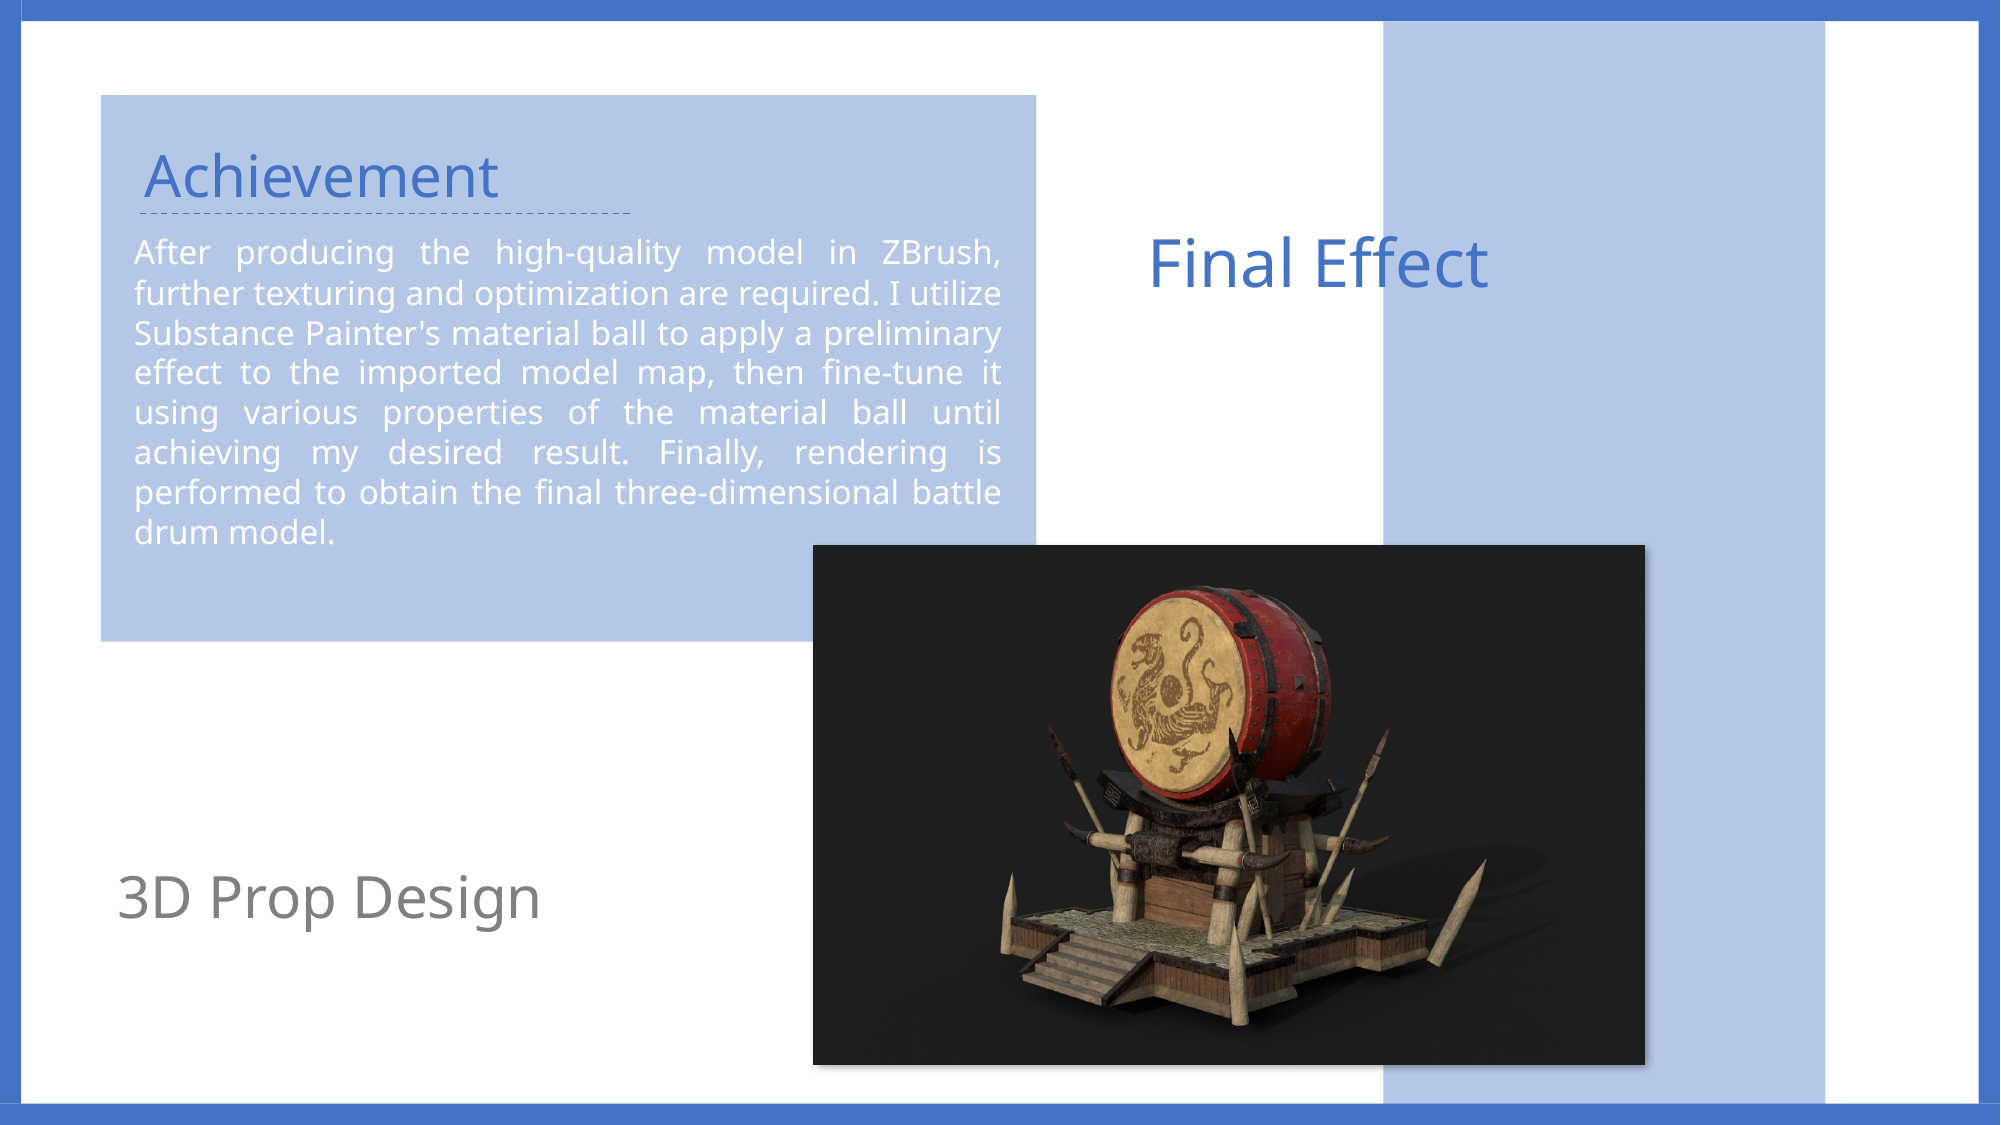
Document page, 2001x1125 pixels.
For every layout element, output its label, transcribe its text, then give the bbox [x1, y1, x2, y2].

text_box Achievement [130, 131, 786, 217]
picture [813, 545, 1645, 1065]
text_box [0, 1103, 2000, 1125]
text_box 3D Prop Design [102, 852, 811, 938]
text_box [0, 0, 22, 1105]
text_box [1978, 20, 2000, 1105]
text_box [1382, 22, 1826, 1103]
text_box Final Effect [1132, 213, 1680, 309]
text_box [22, 0, 2000, 22]
text_box [100, 94, 1037, 643]
text_box After producing the high-quality model in ZBrush, further texturing and optimization are required. I utilize Substance Painter's material ball to apply a preliminary effect to the imported model map, then fine-tune it using various properties of the material ball until achieving my desired result. Finally, rendering is performed to obtain the final three-dimensional battle drum model. [119, 224, 1019, 559]
